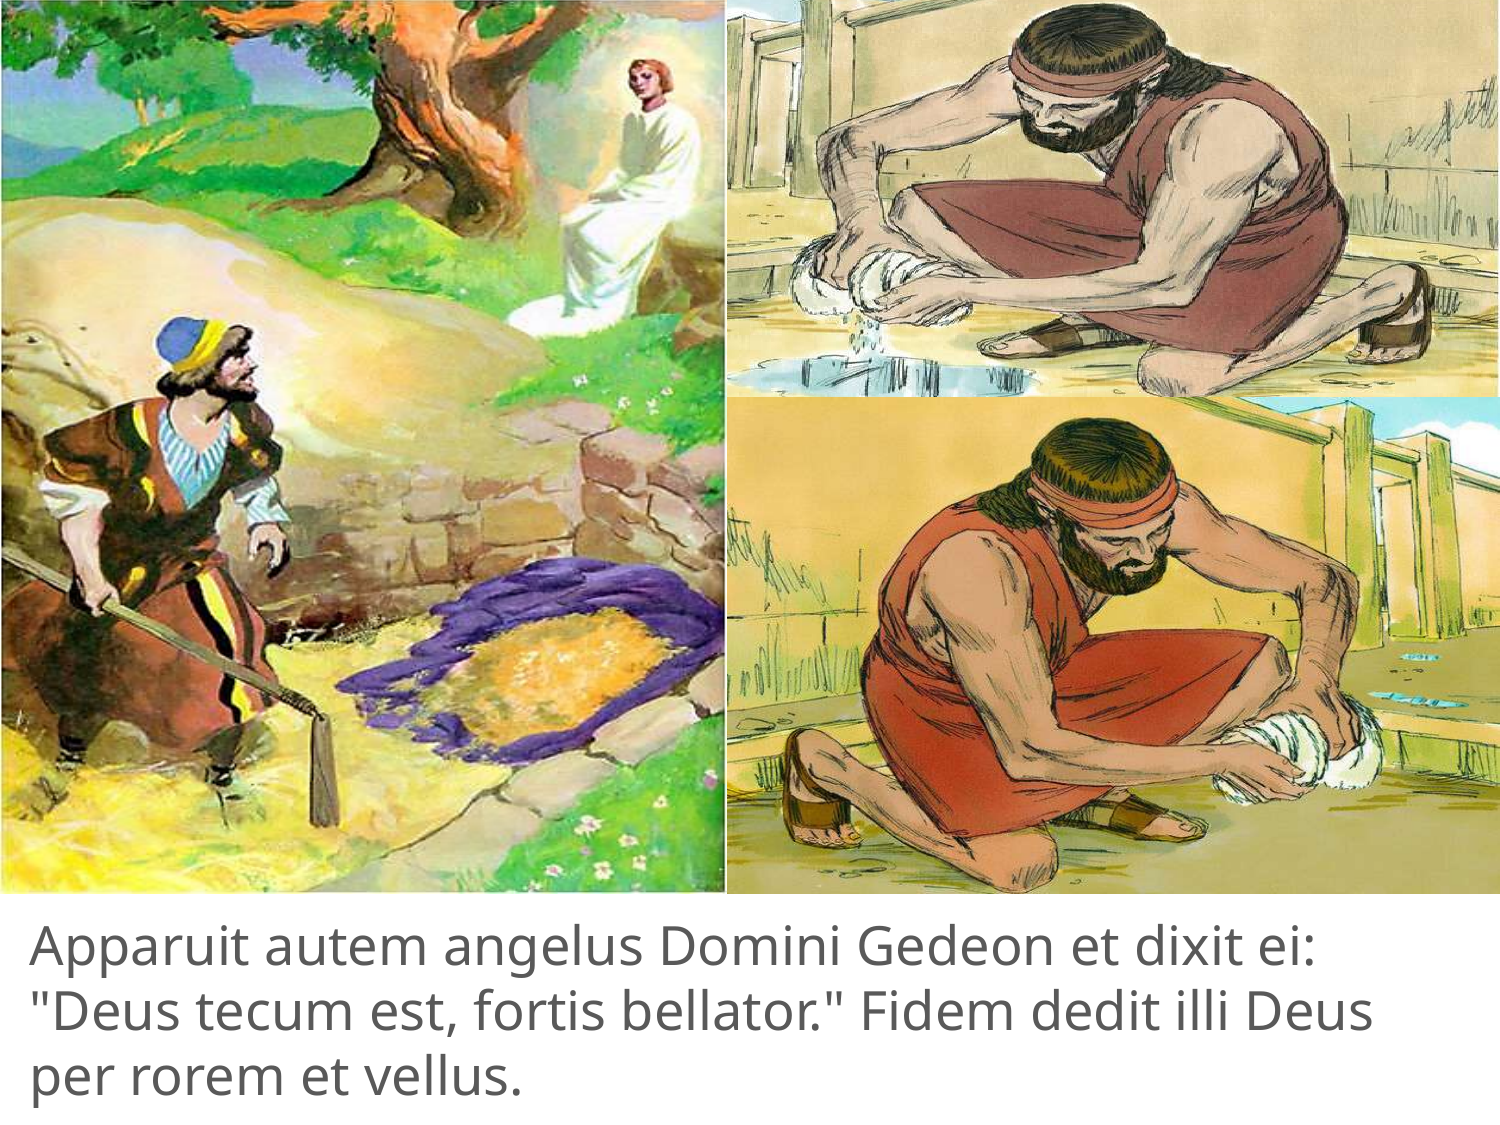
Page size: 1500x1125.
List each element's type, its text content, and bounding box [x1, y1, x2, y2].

text_box Apparuit autem angelus Domini Gedeon et dixit ei: "Deus tecum est, fortis bellator." Fidem dedit illi Deus per rorem et vellus. [14, 904, 1486, 1114]
picture [0, 0, 1500, 894]
